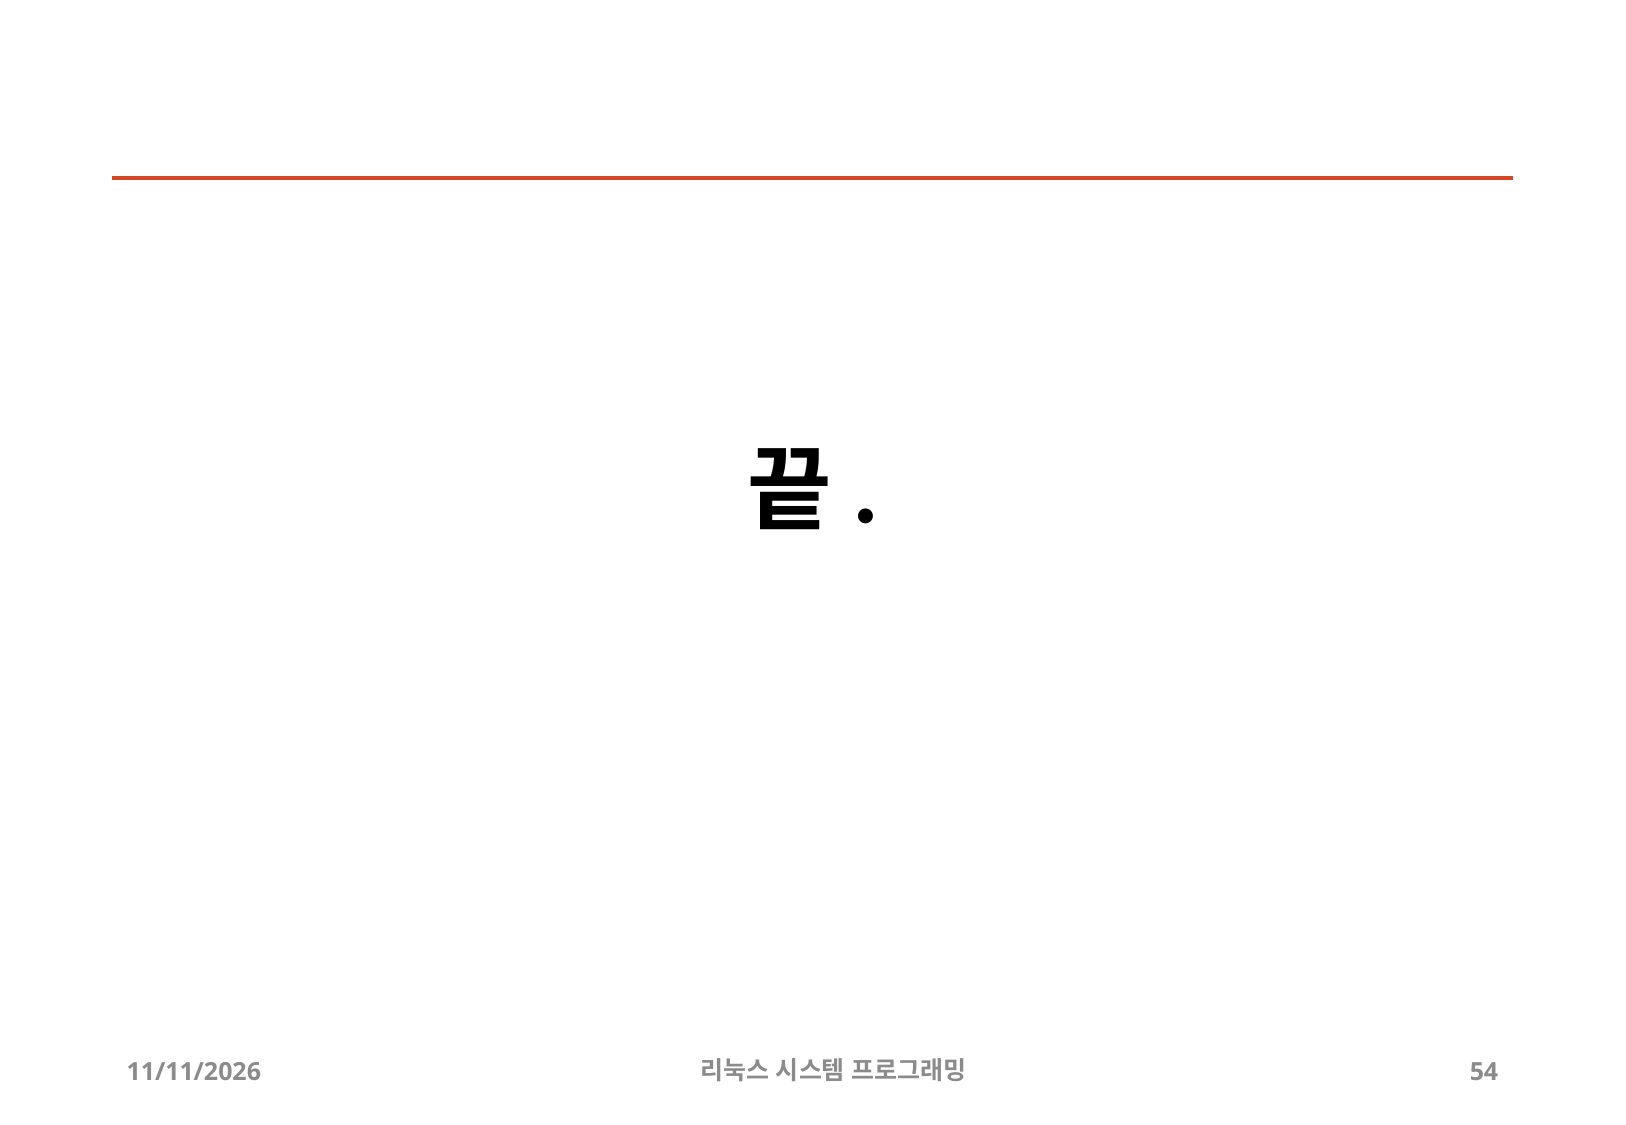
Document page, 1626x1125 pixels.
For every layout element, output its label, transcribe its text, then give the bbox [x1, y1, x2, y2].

slide_number 54 [1433, 1042, 1514, 1103]
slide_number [111, 1042, 303, 1103]
title 끝. [111, 384, 1514, 602]
footer 리눅스 시스템 프로그래밍 [667, 1042, 1000, 1103]
